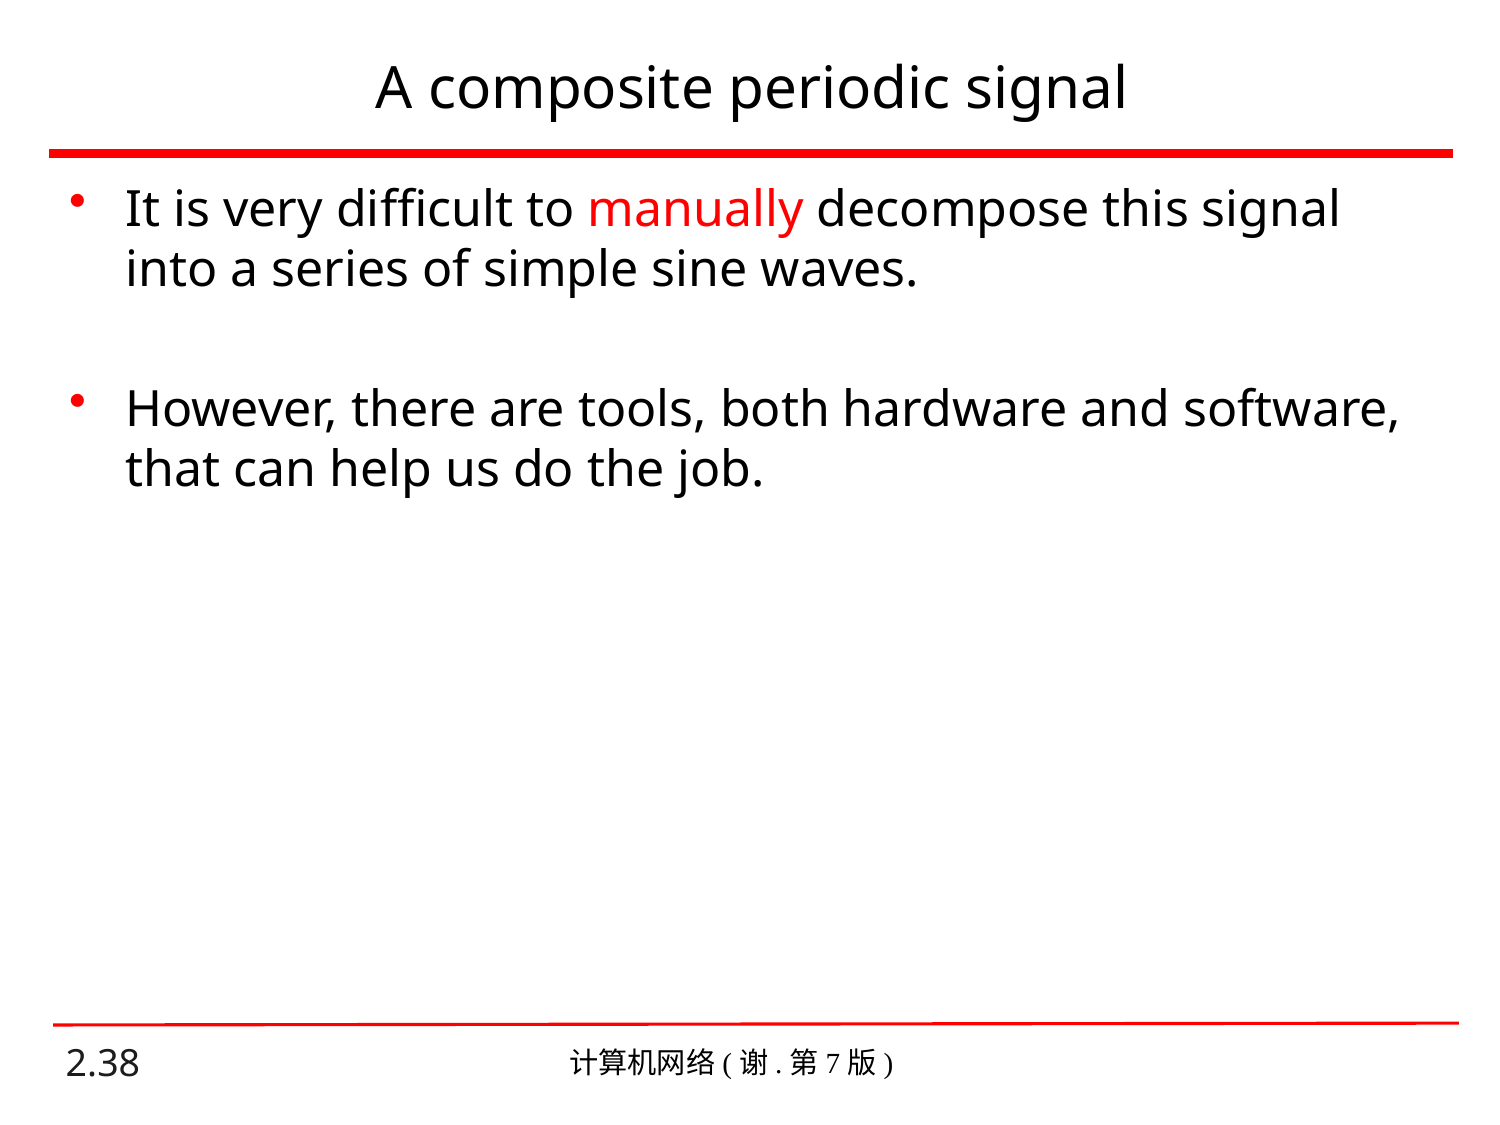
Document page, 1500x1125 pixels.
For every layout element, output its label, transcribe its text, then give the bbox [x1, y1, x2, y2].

list It is very difficult to manually decompose this signal into a series of simple sine waves. However, there are tools, both hardware and software, that can help us do the job. [53, 168, 1447, 1014]
title A composite periodic signal [58, 33, 1447, 138]
